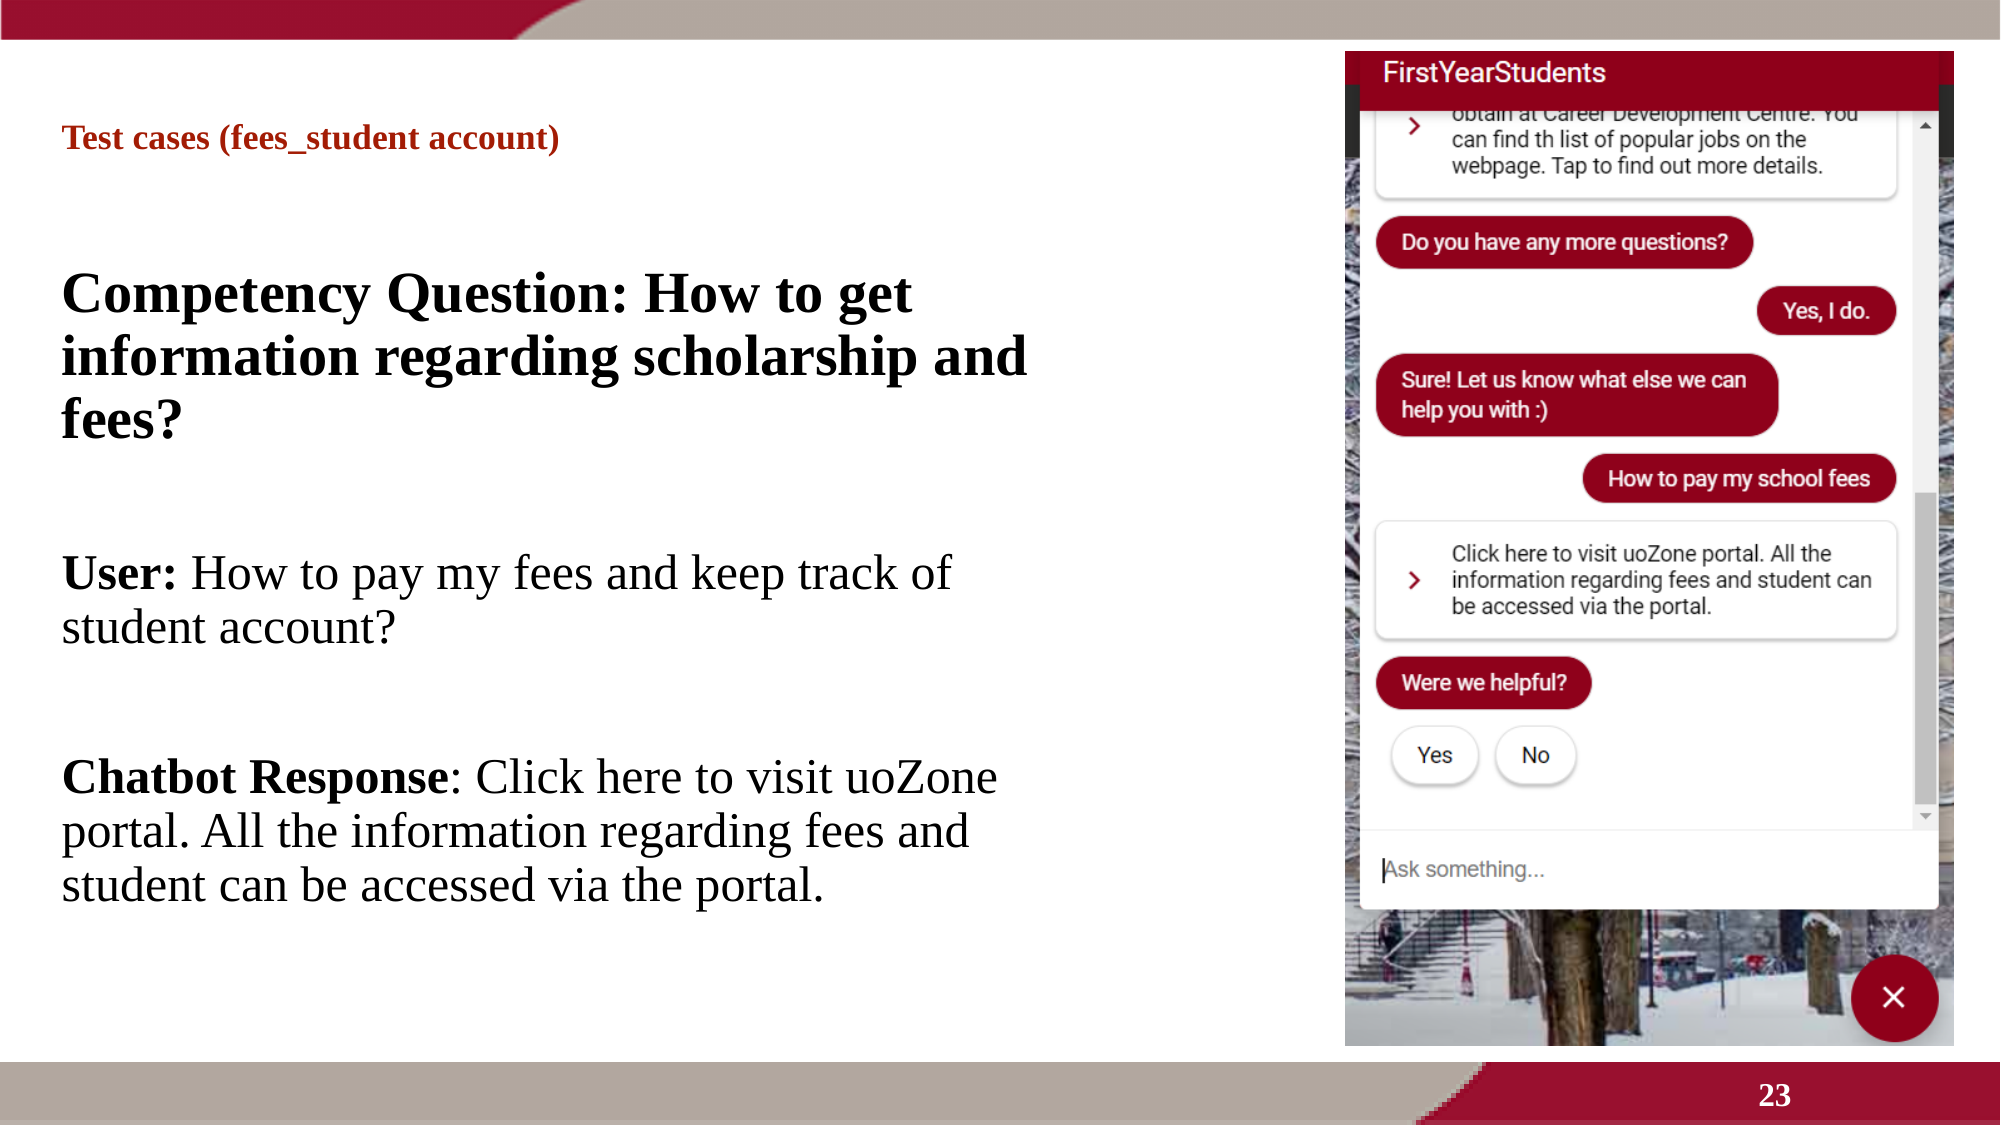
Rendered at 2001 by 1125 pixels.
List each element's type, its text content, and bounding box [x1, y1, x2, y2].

slide_number 23 [1550, 1063, 2000, 1124]
title Test cases (fees_student account) [46, 33, 1933, 208]
picture [0, 1062, 2000, 1125]
list Competency Question: How to get information regarding scholarship and fees? User: How to pay my fees and keep track of student account? Chatbot Response: Click here to visit uoZone portal. All the information regarding fees and student can be accessed via the portal. [46, 254, 1107, 1003]
picture [1345, 51, 1954, 1046]
picture [2, 0, 1999, 39]
